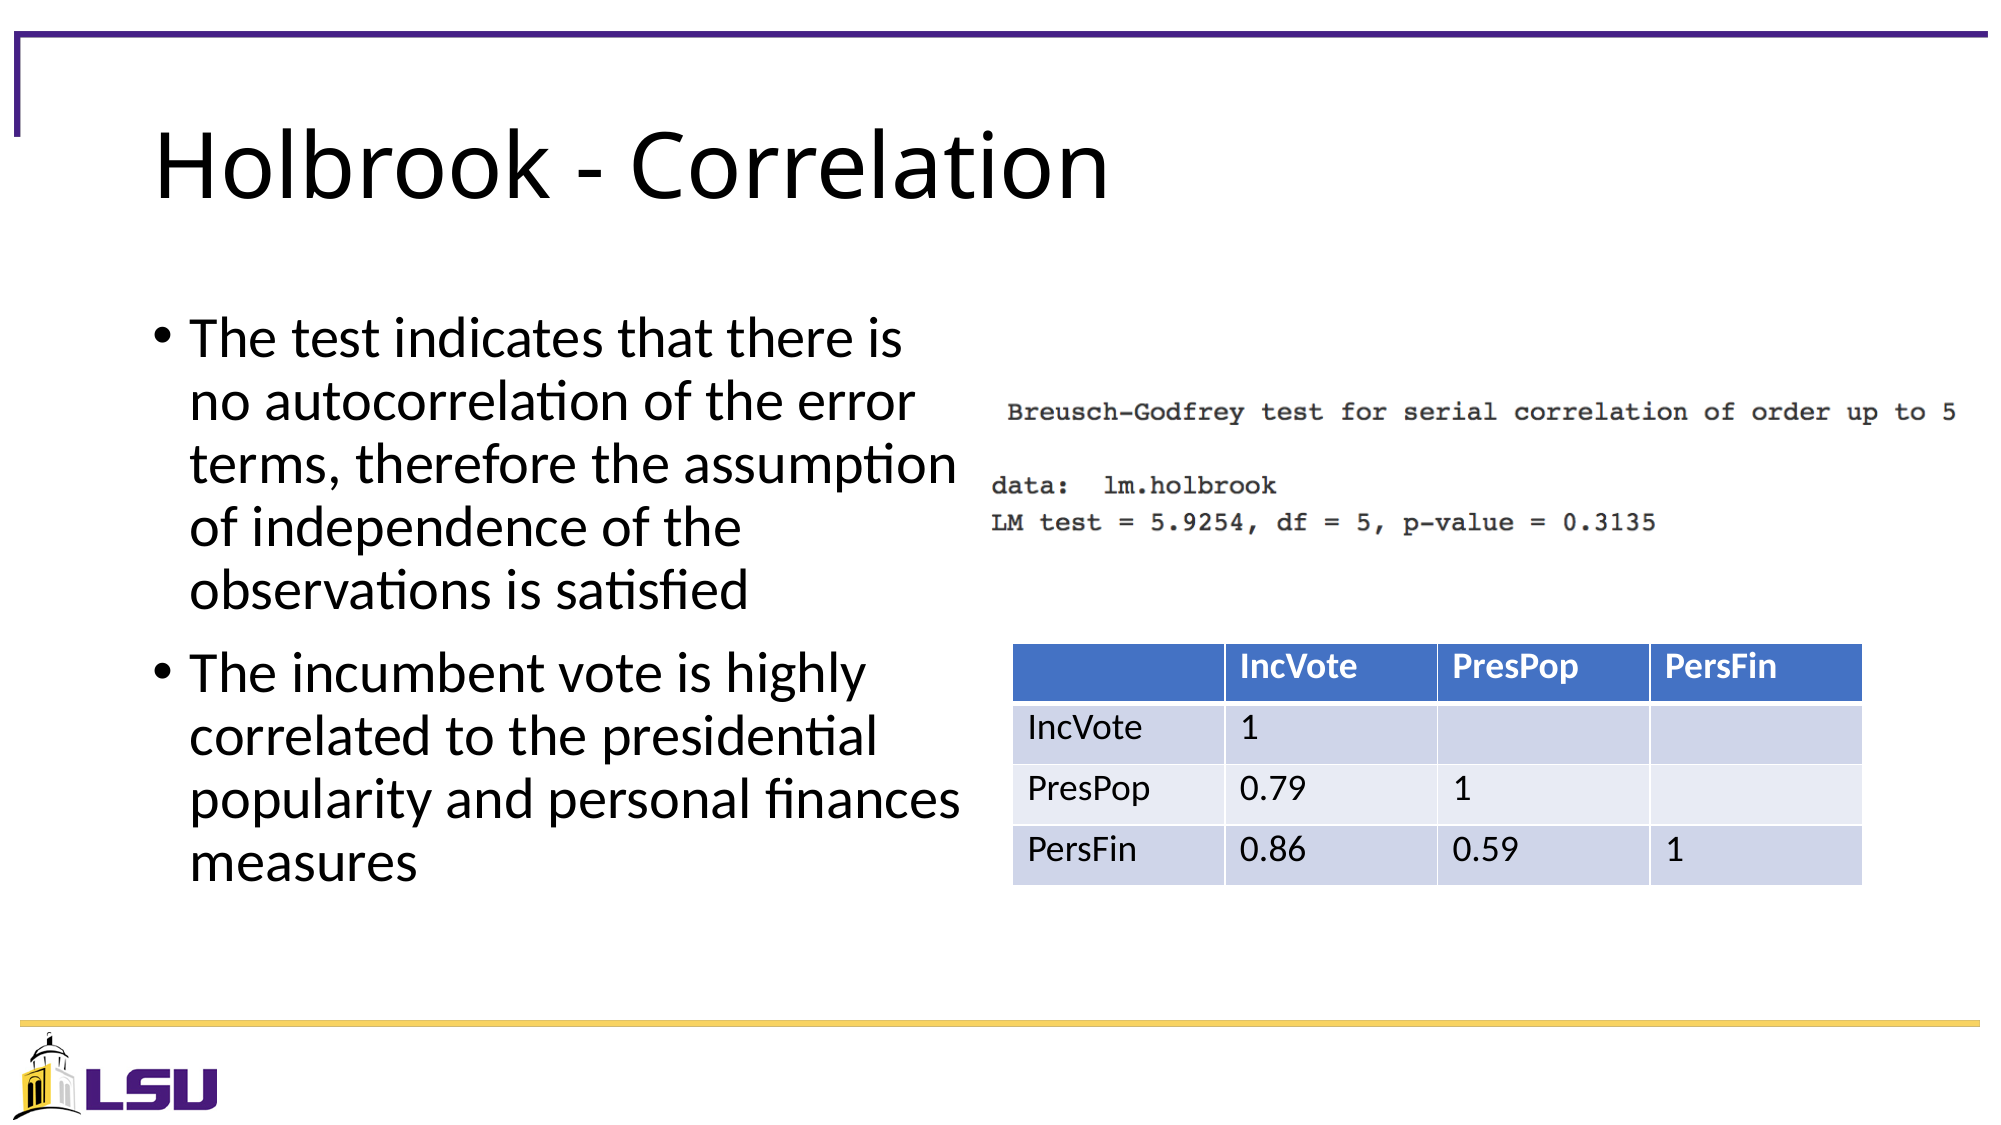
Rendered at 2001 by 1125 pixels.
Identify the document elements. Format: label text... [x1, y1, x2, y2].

picture [987, 383, 2000, 559]
table_header PresPop [1438, 644, 1649, 701]
table_cell 0.86 [1226, 826, 1437, 885]
table_cell 1 [1651, 826, 1862, 885]
table_header PersFin [1651, 644, 1862, 701]
table_header [1013, 644, 1224, 701]
table_cell [1651, 765, 1862, 824]
table_cell PresPop [1013, 765, 1224, 824]
list The test indicates that there is no autocorrelation of the error terms, therefore the assumption of independence of the observations is satisfied The incumbent vote is highly correlated to the presidential popularity and personal finances measures [137, 299, 988, 1014]
table_cell 0.59 [1438, 826, 1649, 885]
table_cell 1 [1438, 765, 1649, 824]
picture [13, 30, 1989, 138]
picture [19, 1019, 1981, 1028]
table_cell [1651, 706, 1862, 764]
table_cell IncVote [1013, 706, 1224, 764]
table_cell PersFin [1013, 826, 1224, 885]
table_cell 1 [1226, 706, 1437, 764]
picture [13, 1032, 217, 1120]
table_cell 0.79 [1226, 765, 1437, 824]
title Holbrook - Correlation [137, 59, 1863, 278]
table_cell [1438, 706, 1649, 764]
table_header IncVote [1226, 644, 1437, 701]
